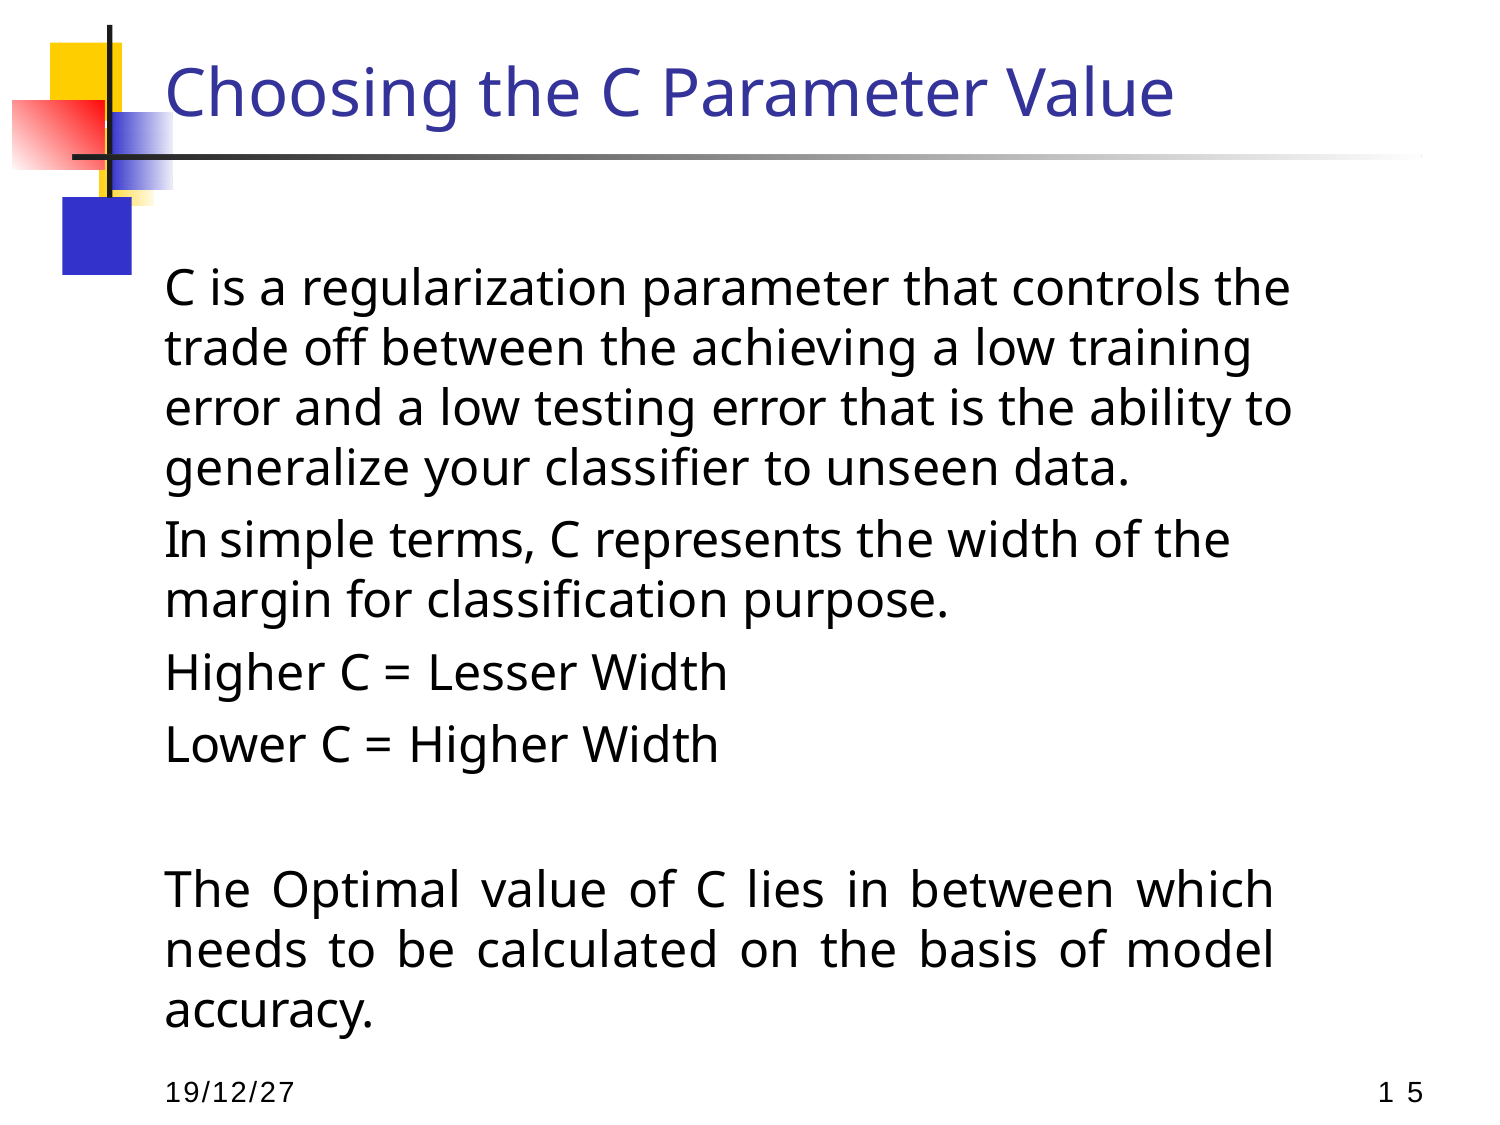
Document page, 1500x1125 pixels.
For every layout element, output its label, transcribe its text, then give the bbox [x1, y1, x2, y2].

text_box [12, 24, 1423, 276]
slide_number 15 [1371, 1048, 1430, 1125]
text_box C is a regularization parameter that controls the trade off between the achieving a low training error and a low testing error that is the ability to generalize your classifier to unseen data. In simple terms, C represents the width of the margin for classification purpose. Higher C = Lesser Width Lower C = Higher Width The Optimal value of C lies in between which needs to be calculated on the basis of model accuracy. [162, 284, 1378, 1037]
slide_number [162, 1048, 300, 1125]
